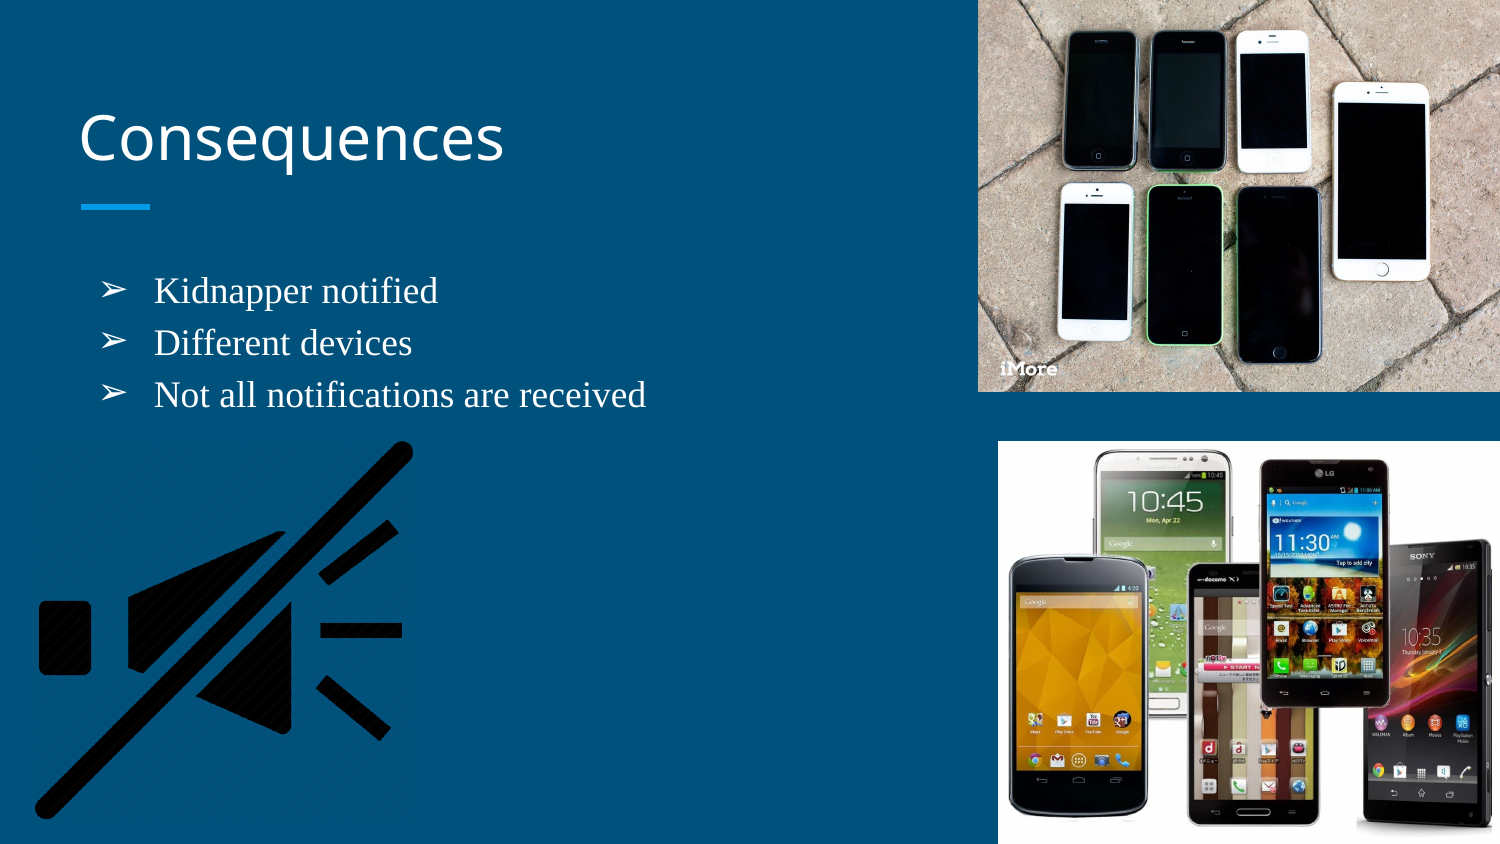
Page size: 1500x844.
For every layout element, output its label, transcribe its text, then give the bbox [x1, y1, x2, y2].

picture [322, 624, 401, 638]
list Kidnapper notified Different devices Not all notifications are received [63, 244, 674, 750]
title Consequences [63, 75, 973, 188]
picture [36, 442, 412, 818]
picture [318, 677, 389, 739]
picture [40, 601, 90, 674]
picture [129, 532, 284, 672]
picture [999, 442, 1500, 844]
picture [979, 0, 1500, 391]
picture [320, 521, 397, 584]
picture [198, 605, 290, 733]
